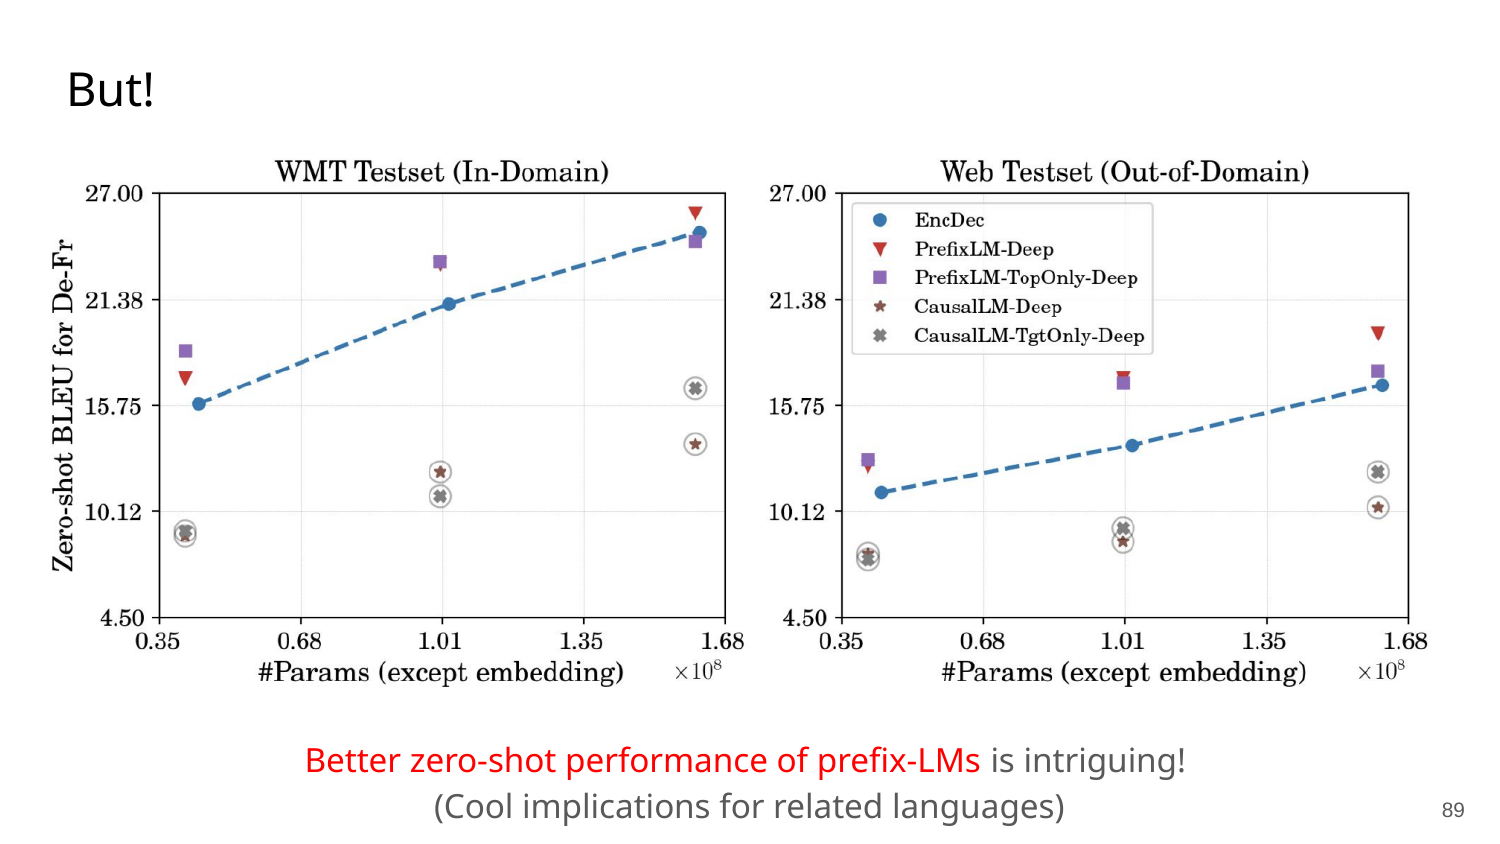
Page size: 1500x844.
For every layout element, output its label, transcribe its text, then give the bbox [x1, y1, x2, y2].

picture [23, 137, 1461, 712]
list Better zero-shot performance of prefix-LMs is intriguing! (Cool implications for related languages) [124, 724, 1376, 835]
slide_number ‹#› [1389, 776, 1480, 842]
title But! [51, 44, 1449, 136]
